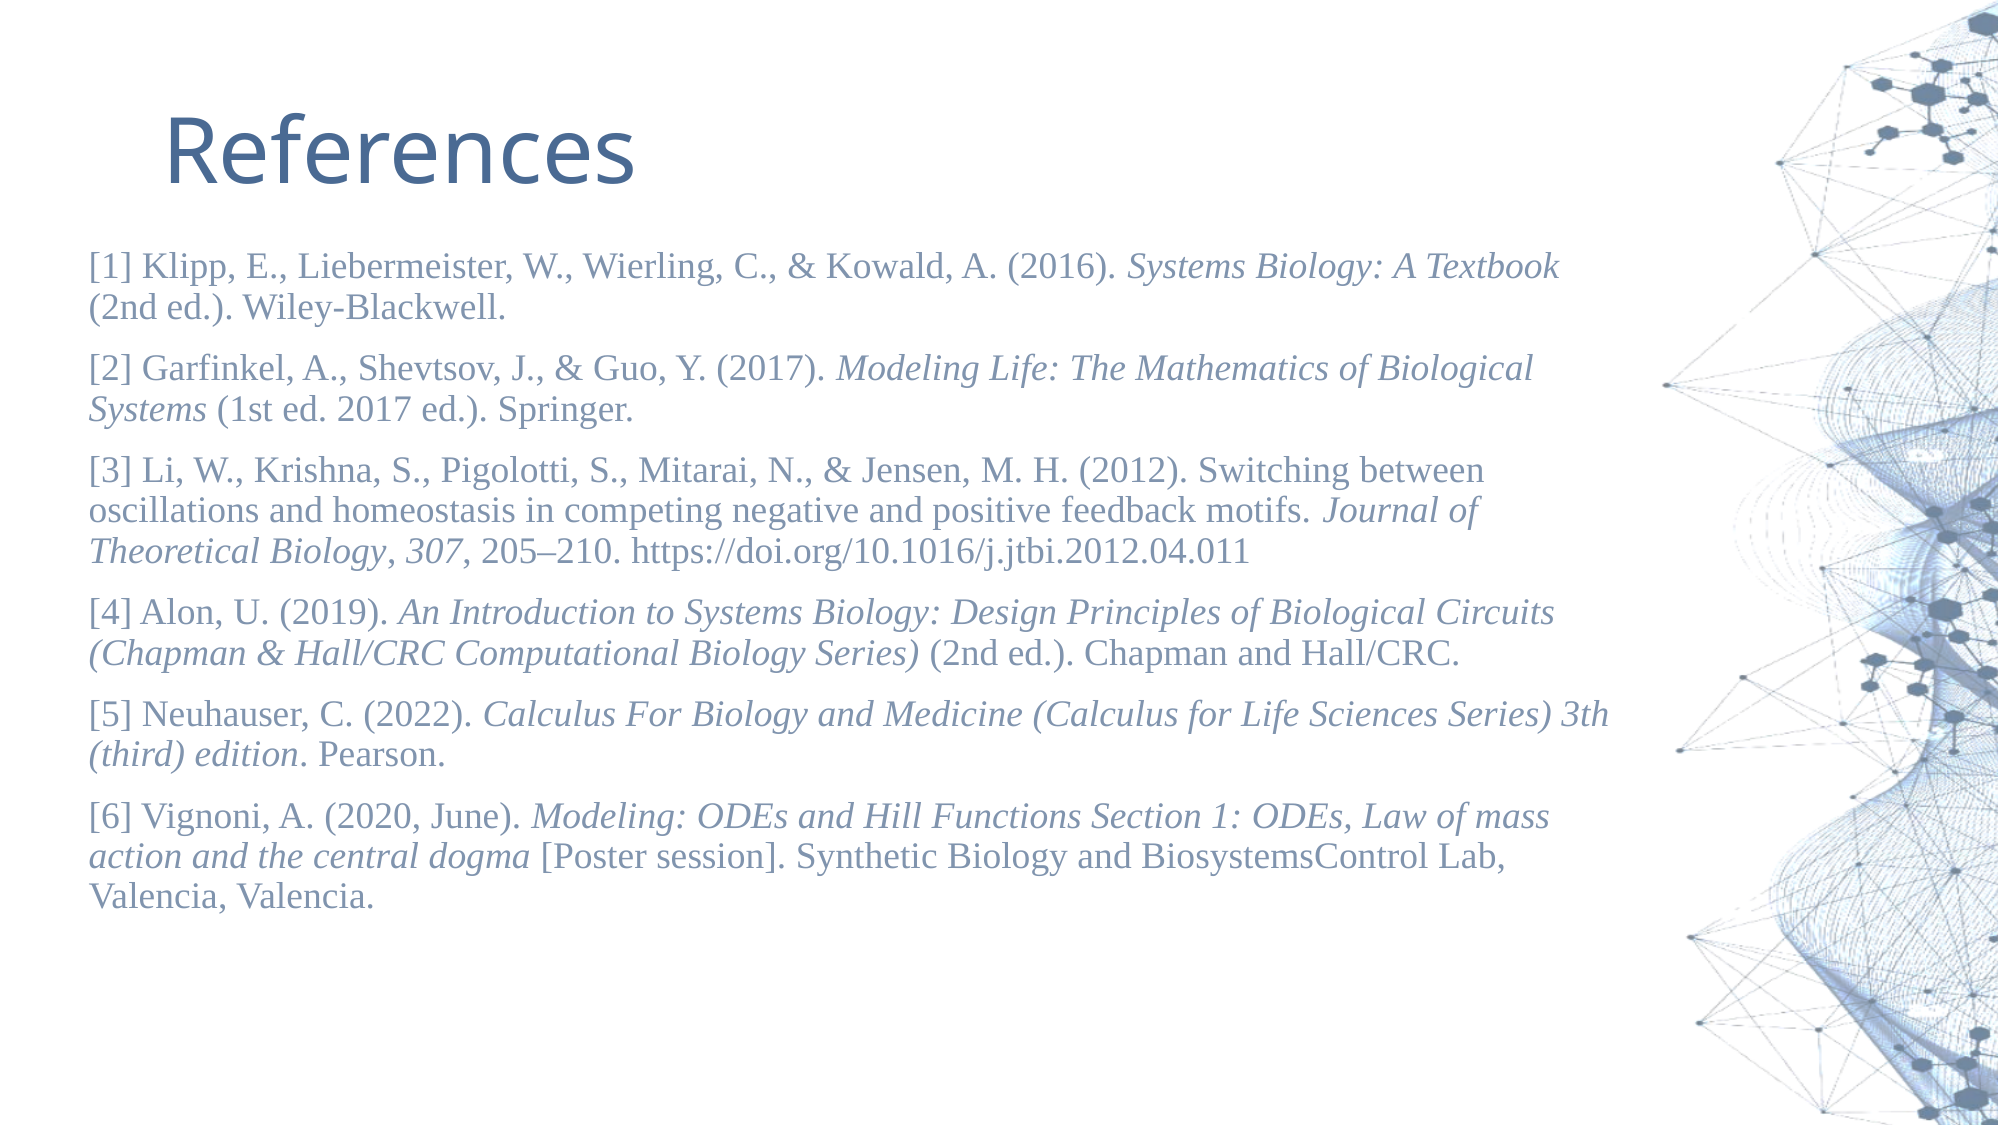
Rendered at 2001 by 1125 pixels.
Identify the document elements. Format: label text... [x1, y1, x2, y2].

picture [1258, 0, 2000, 1125]
list [1] Klipp, E., Liebermeister, W., Wierling, C., & Kowald, A. (2016). Systems Biology: A Textbook (2nd ed.). Wiley-Blackwell. [2] Garfinkel, A., Shevtsov, J., & Guo, Y. (2017). Modeling Life: The Mathematics of Biological Systems (1st ed. 2017 ed.). Springer. [3] Li, W., Krishna, S., Pigolotti, S., Mitarai, N., & Jensen, M. H. (2012). Switching between oscillations and homeostasis in competing negative and positive feedback motifs. Journal of Theoretical Biology, 307, 205–210. https://doi.org/10.1016/j.jtbi.2012.04.011 [4] Alon, U. (2019). An Introduction to Systems Biology: Design Principles of Biological Circuits (Chapman & Hall/CRC Computational Biology Series) (2nd ed.). Chapman and Hall/CRC. [5] Neuhauser, C. (2022). Calculus For Biology and Medicine (Calculus for Life Sciences Series) 3th (third) edition. Pearson. [6] Vignoni, A. (2020, June). Modeling: ODEs and Hill Functions Section 1: ODEs, Law of mass action and the central dogma [Poster session]. Synthetic Biology and BiosystemsControl Lab, Valencia, Valencia. [73, 239, 1643, 953]
title References [147, 45, 1643, 239]
